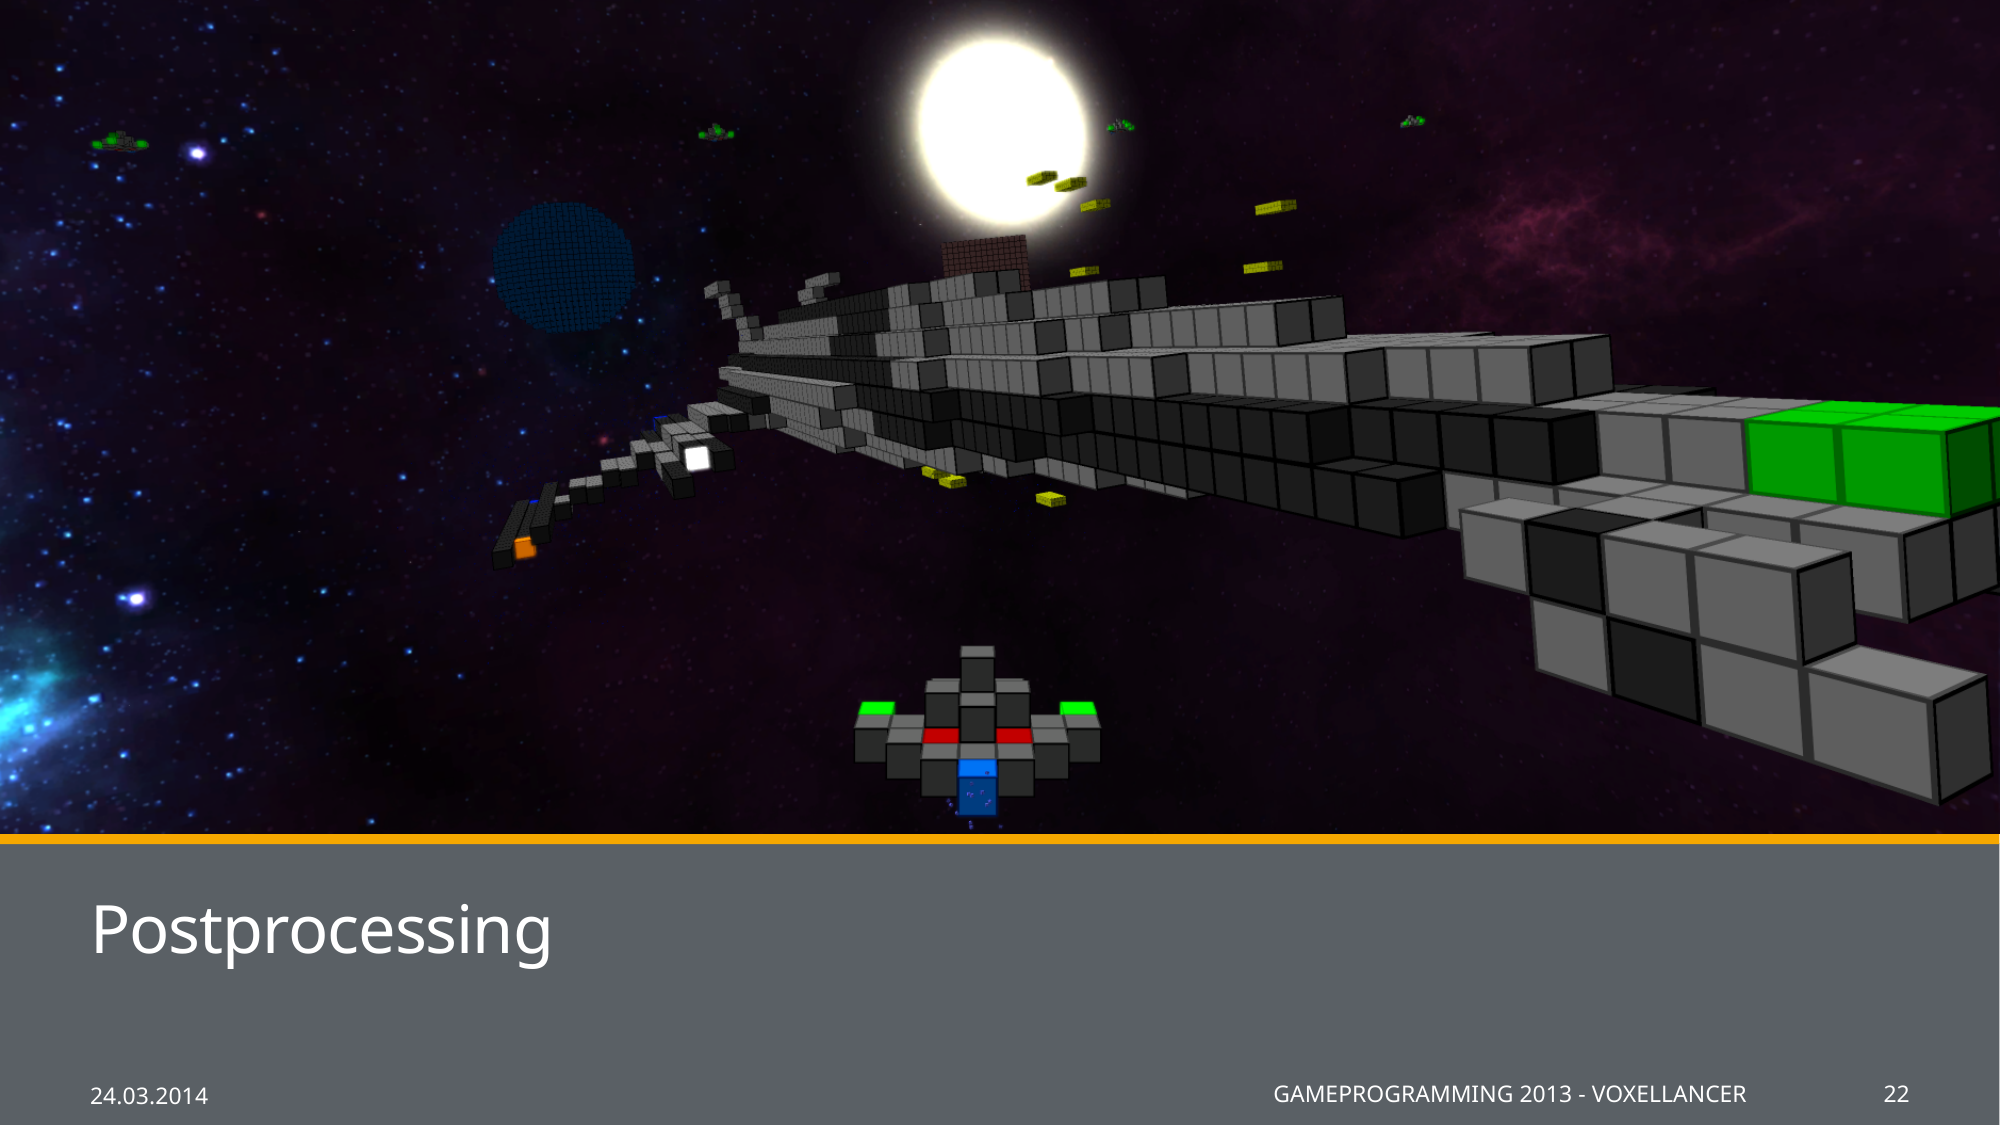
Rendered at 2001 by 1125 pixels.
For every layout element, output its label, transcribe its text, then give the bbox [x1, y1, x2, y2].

slide_number 22 [1768, 1065, 1926, 1125]
title Postprocessing [75, 845, 1926, 975]
footer Gameprogramming 2013 - Voxellancer [238, 1065, 1763, 1125]
picture [0, 0, 2000, 835]
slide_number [75, 1065, 233, 1125]
